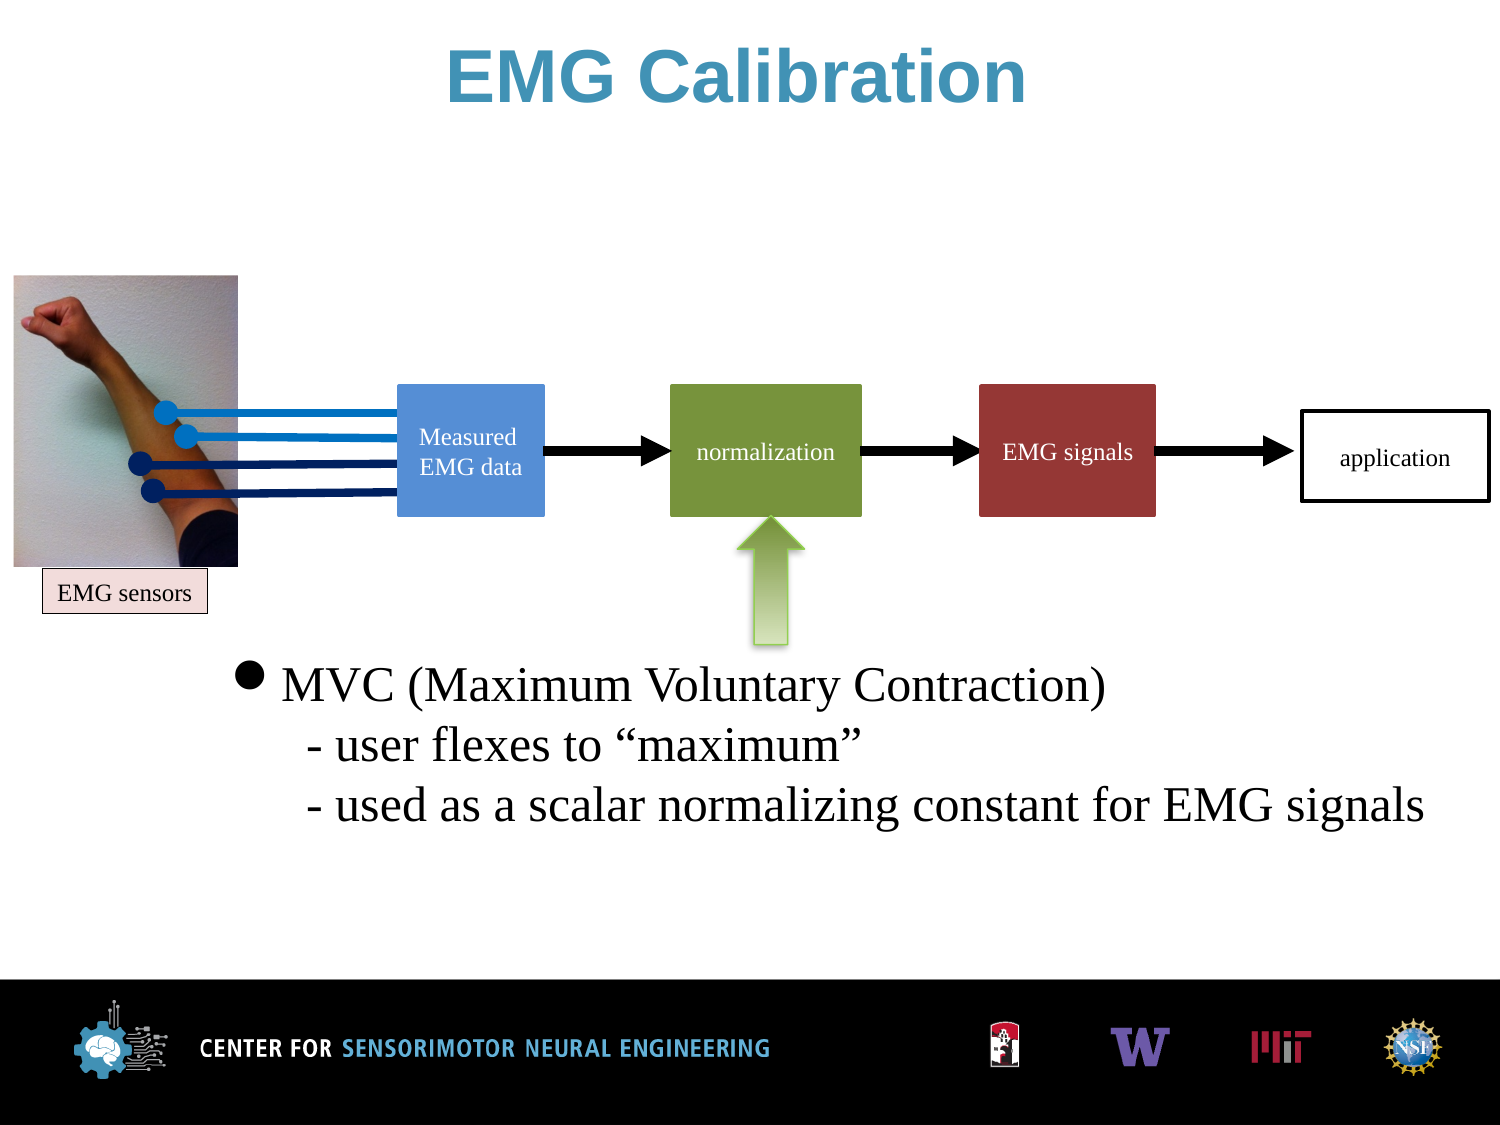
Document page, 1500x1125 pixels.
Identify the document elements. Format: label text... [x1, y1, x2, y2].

text_box MVC (Maximum Voluntary Contraction) - user flexes to “maximum” - used as a scalar normalizing constant for EMG signals [216, 644, 1500, 840]
text_box application [1301, 411, 1489, 502]
text_box normalization [672, 386, 861, 516]
text_box Measured EMG data [399, 386, 543, 516]
picture [0, 0, 1500, 1125]
text_box [736, 514, 806, 646]
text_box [159, 491, 402, 495]
text_box EMG signals [981, 386, 1155, 516]
text_box EMG sensors [42, 568, 208, 614]
text_box EMG Calibration [118, 1, 1356, 125]
